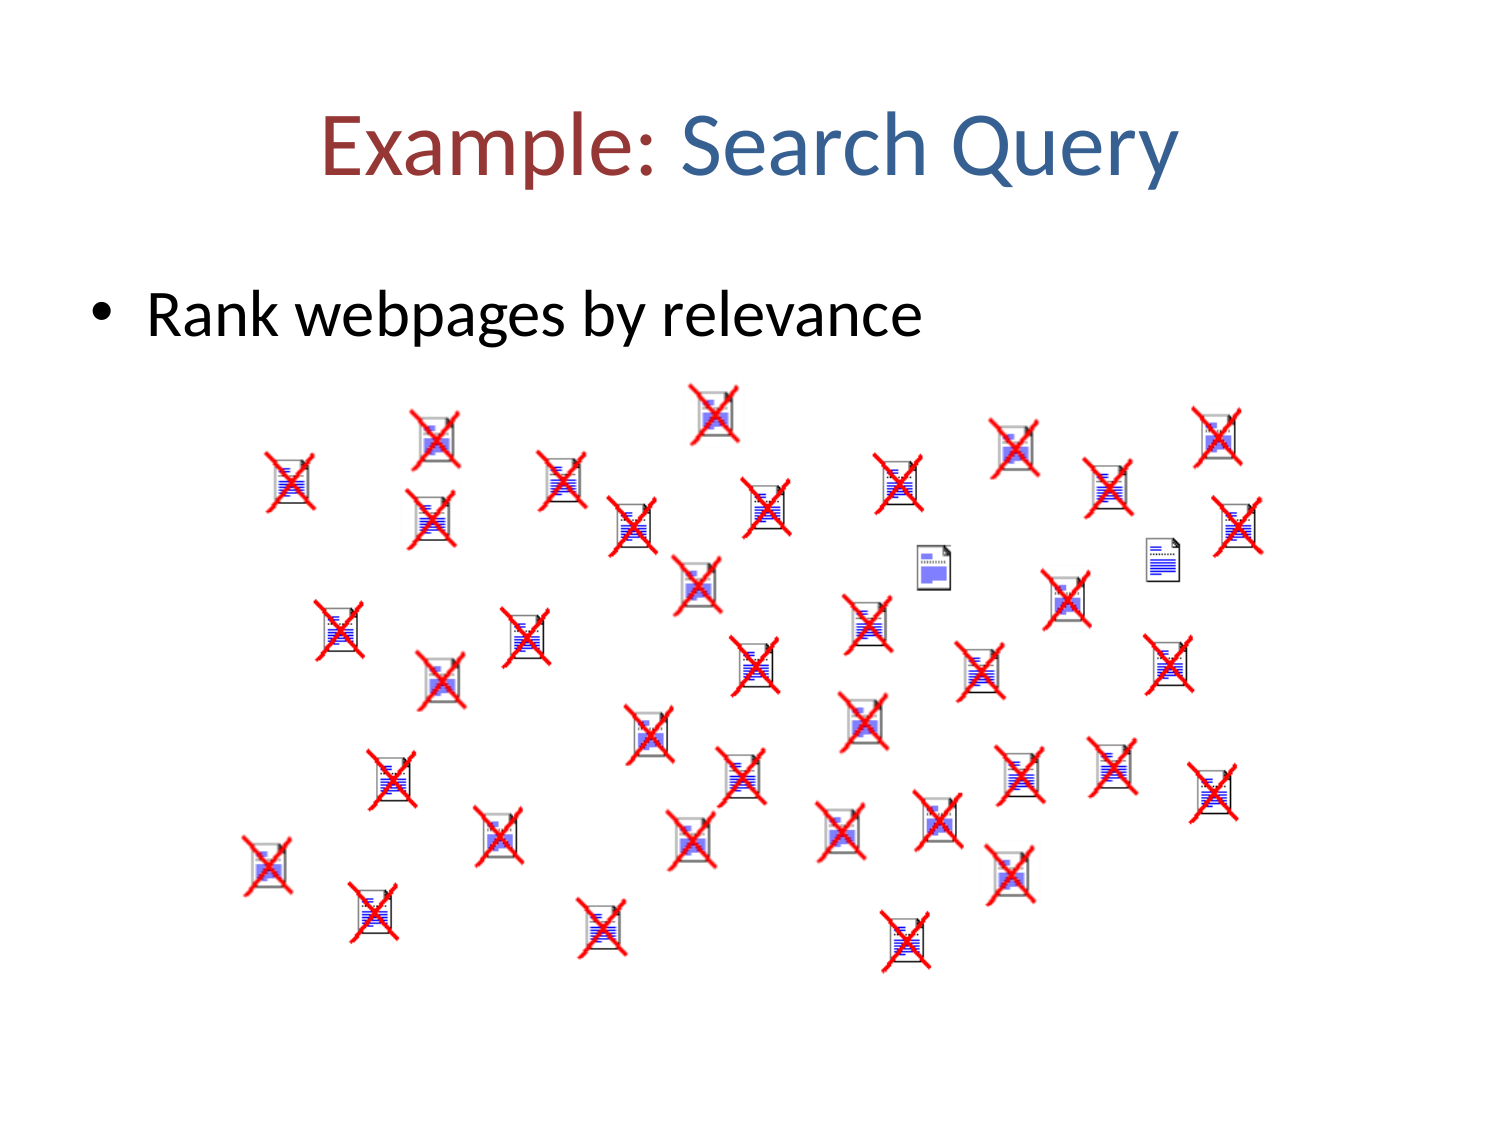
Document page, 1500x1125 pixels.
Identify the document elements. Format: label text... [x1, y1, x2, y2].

list Rank webpages by relevance [75, 262, 1425, 1005]
picture [236, 380, 1267, 974]
title Example: Search Query [75, 45, 1425, 233]
